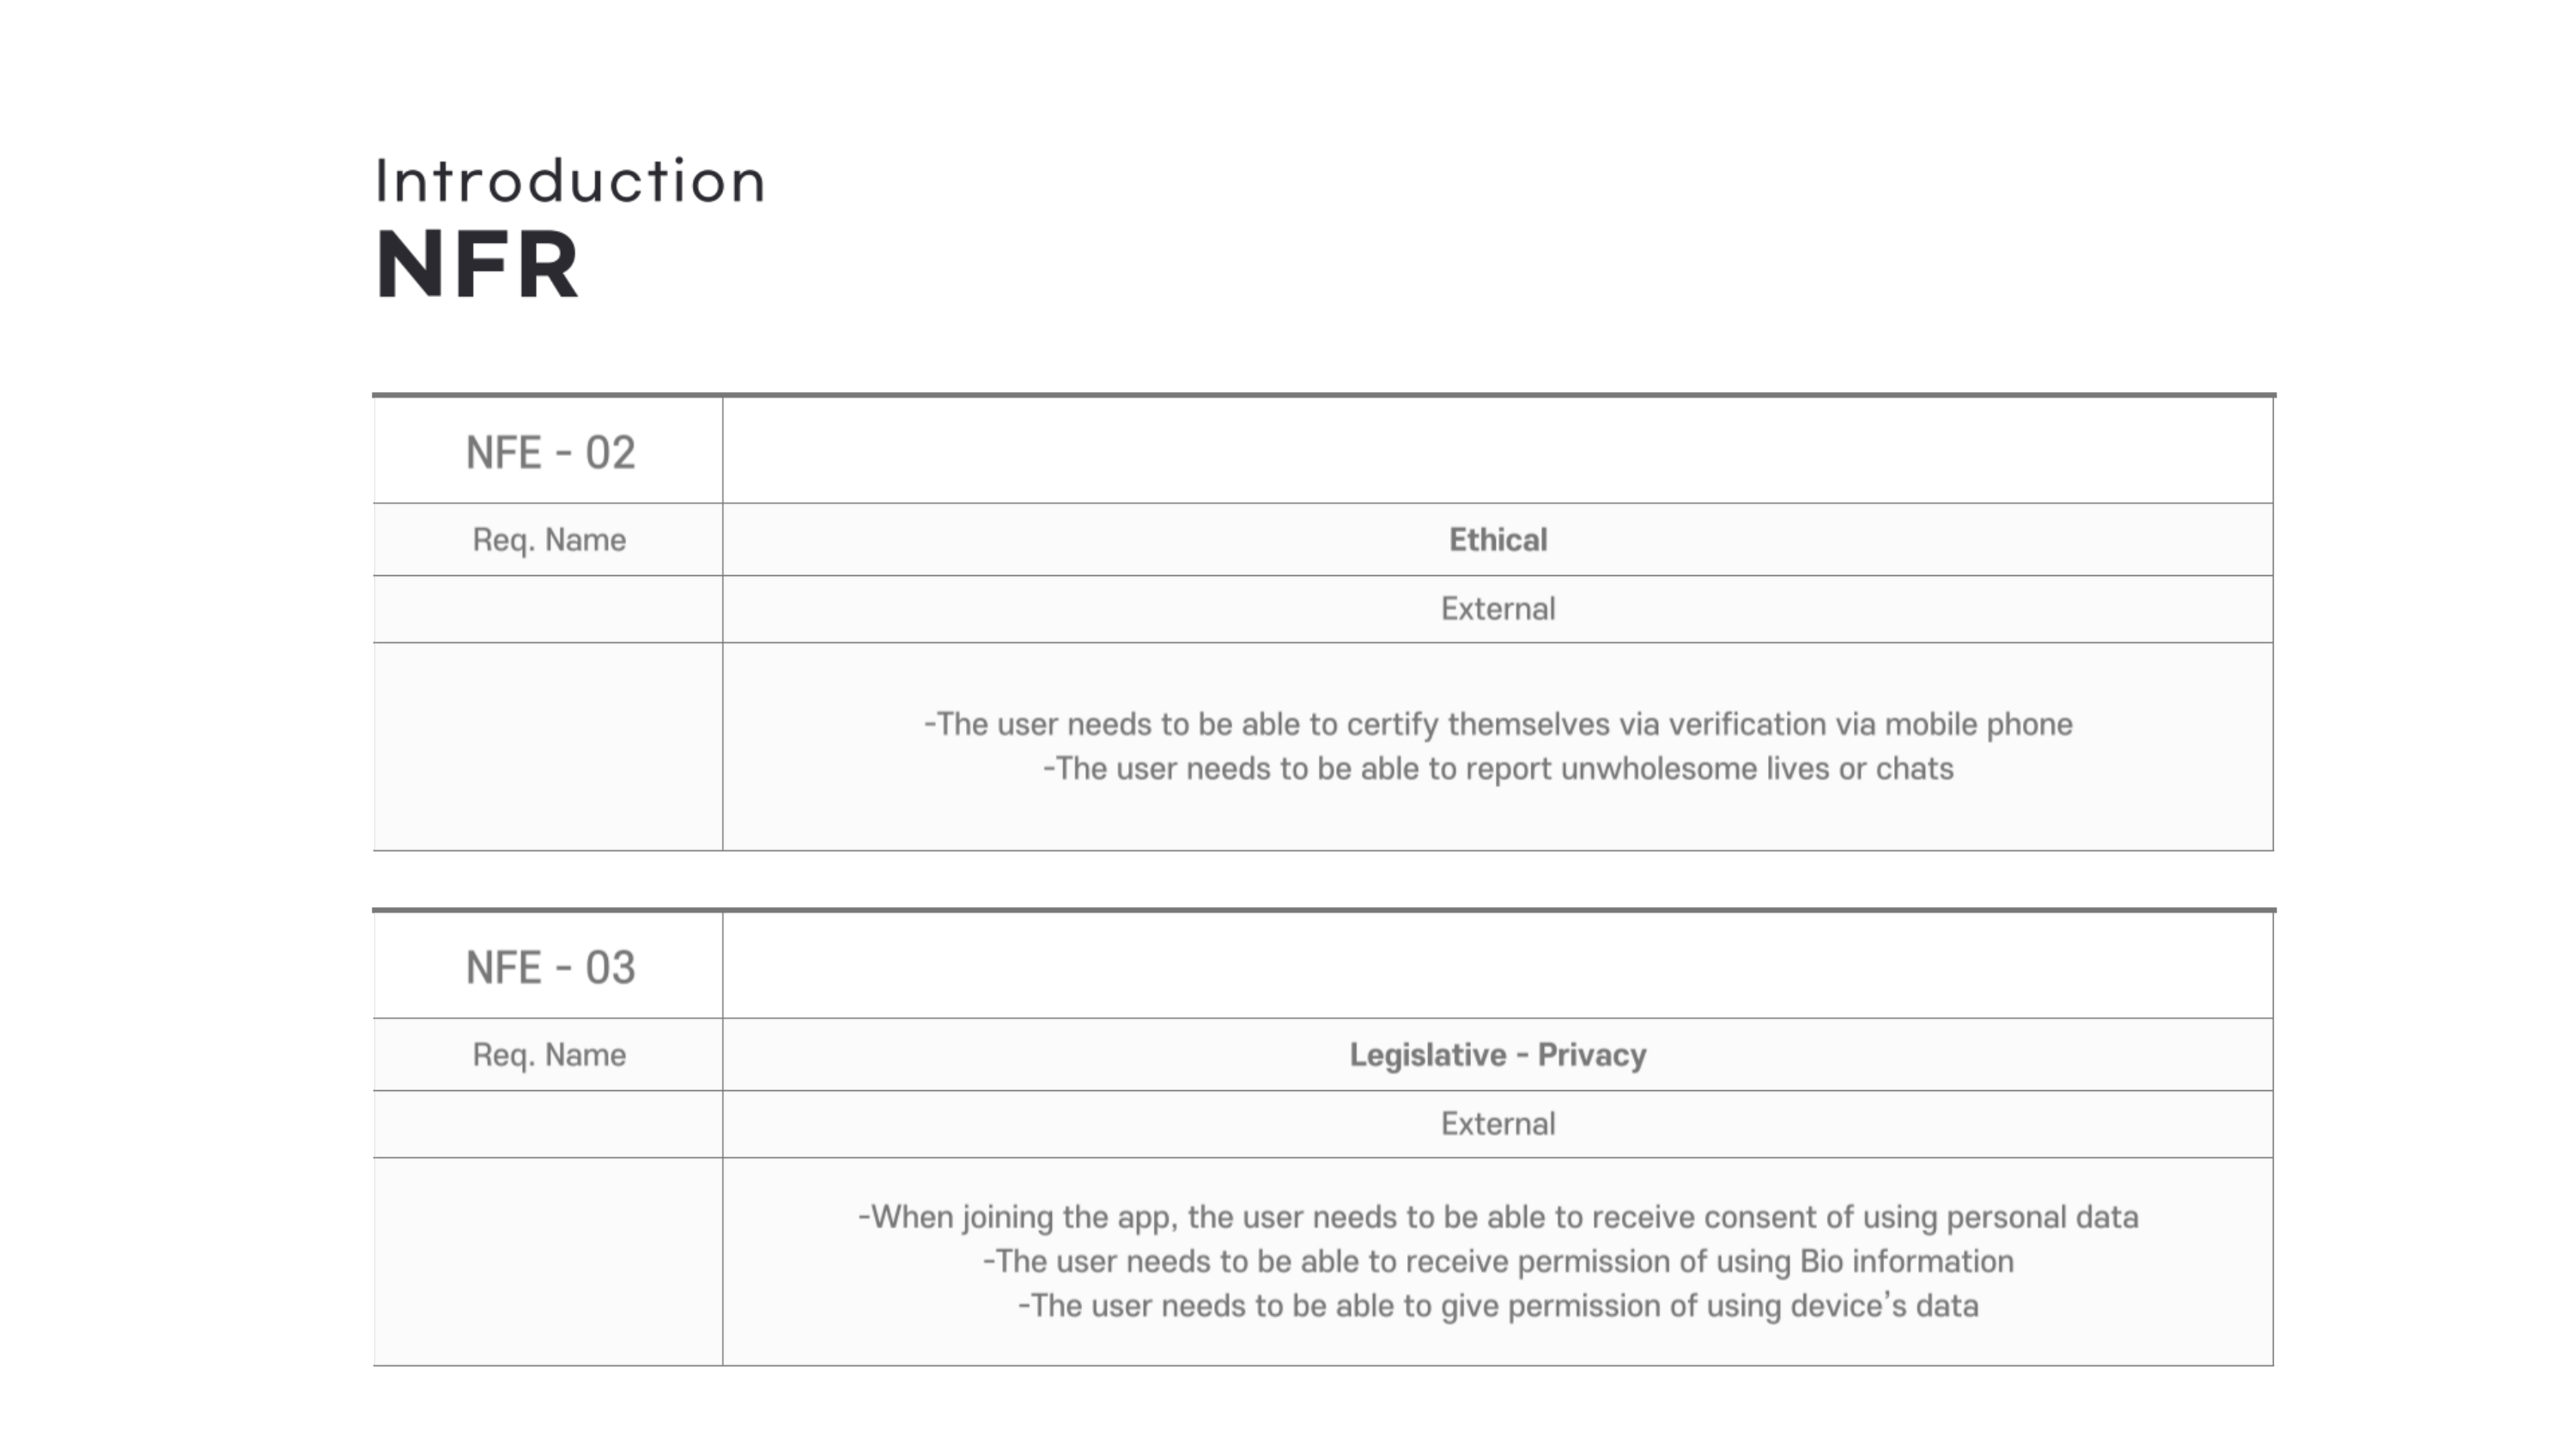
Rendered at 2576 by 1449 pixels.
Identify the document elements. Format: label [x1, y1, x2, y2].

picture [0, 142, 2576, 1449]
text_box [374, 149, 1282, 164]
